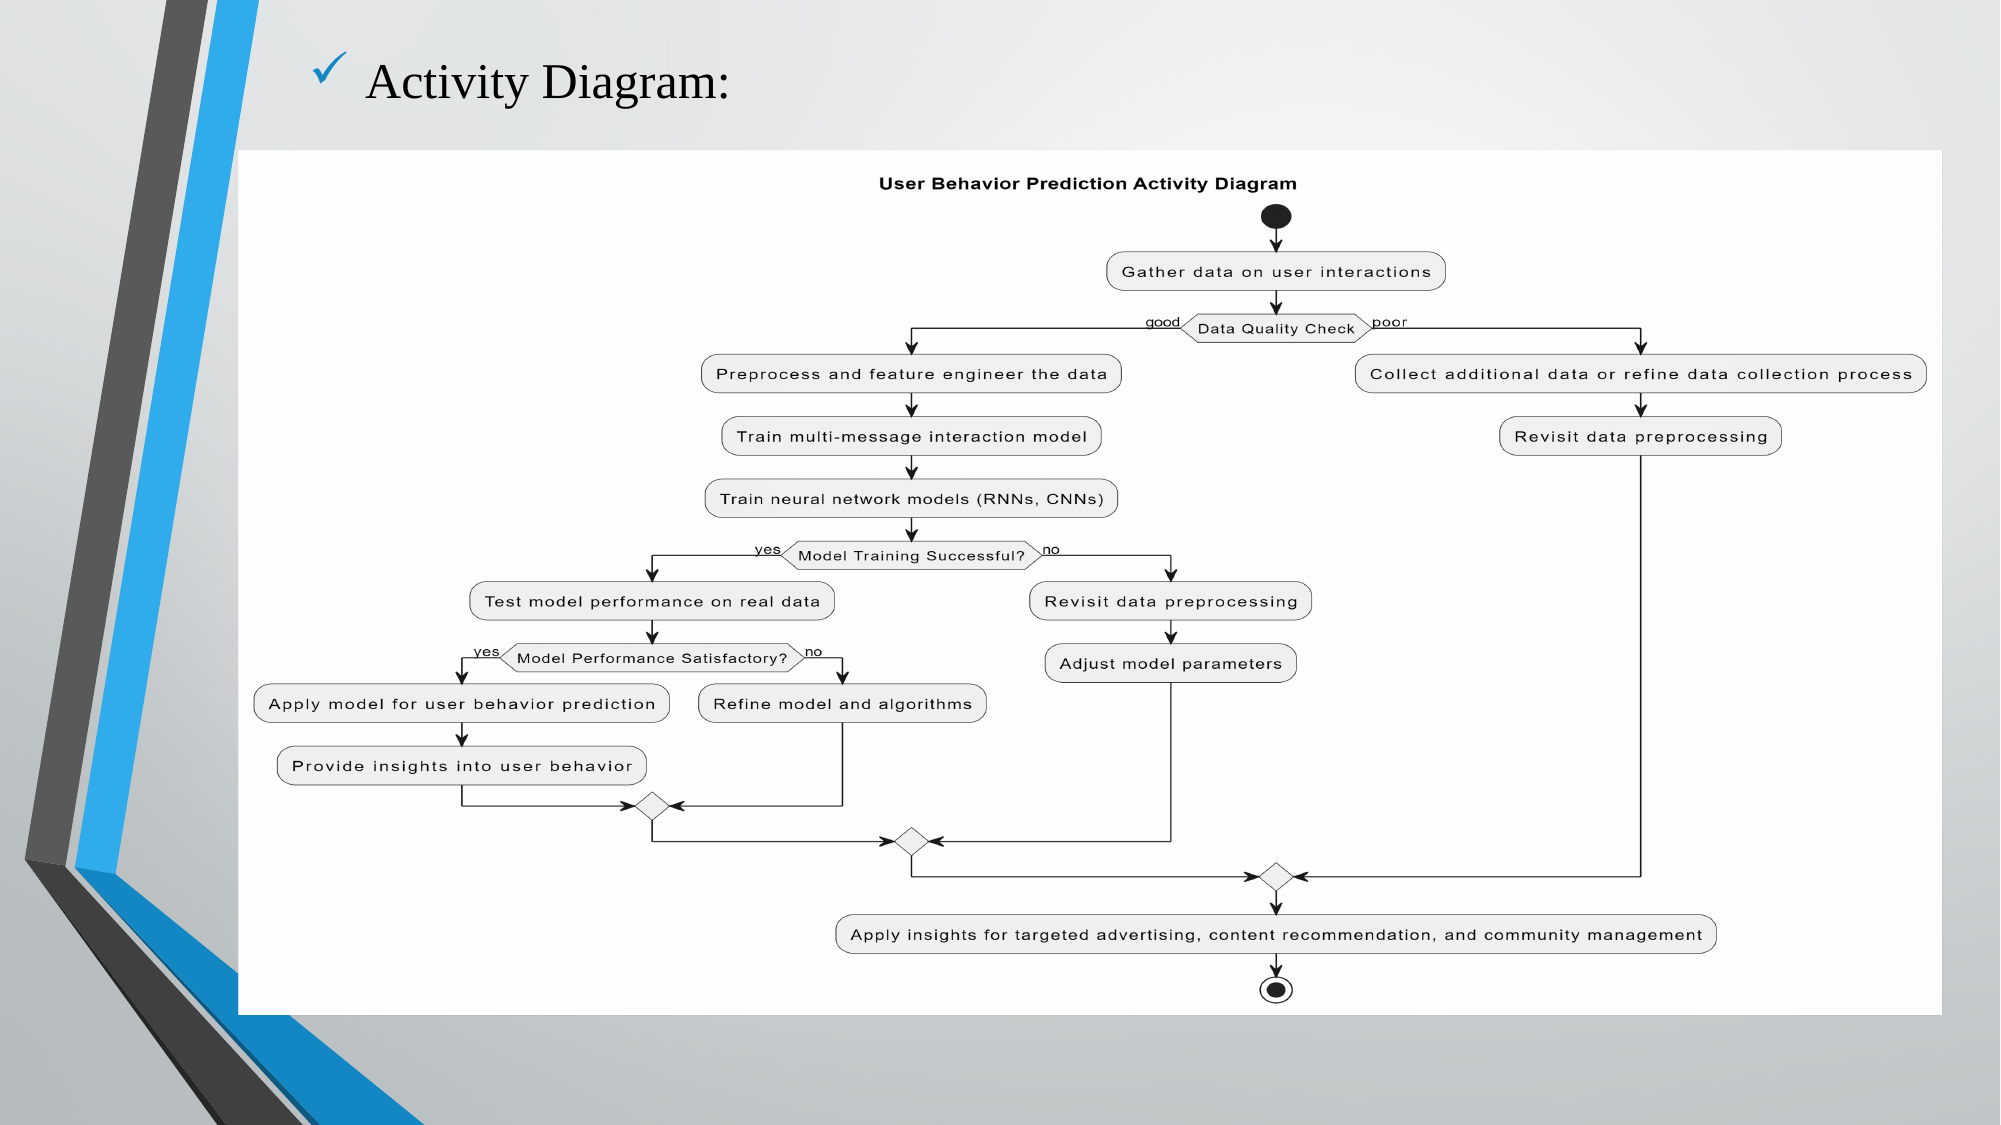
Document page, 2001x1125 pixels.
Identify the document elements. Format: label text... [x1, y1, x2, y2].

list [223, 138, 1957, 1027]
title Activity Diagram: [262, 19, 778, 138]
